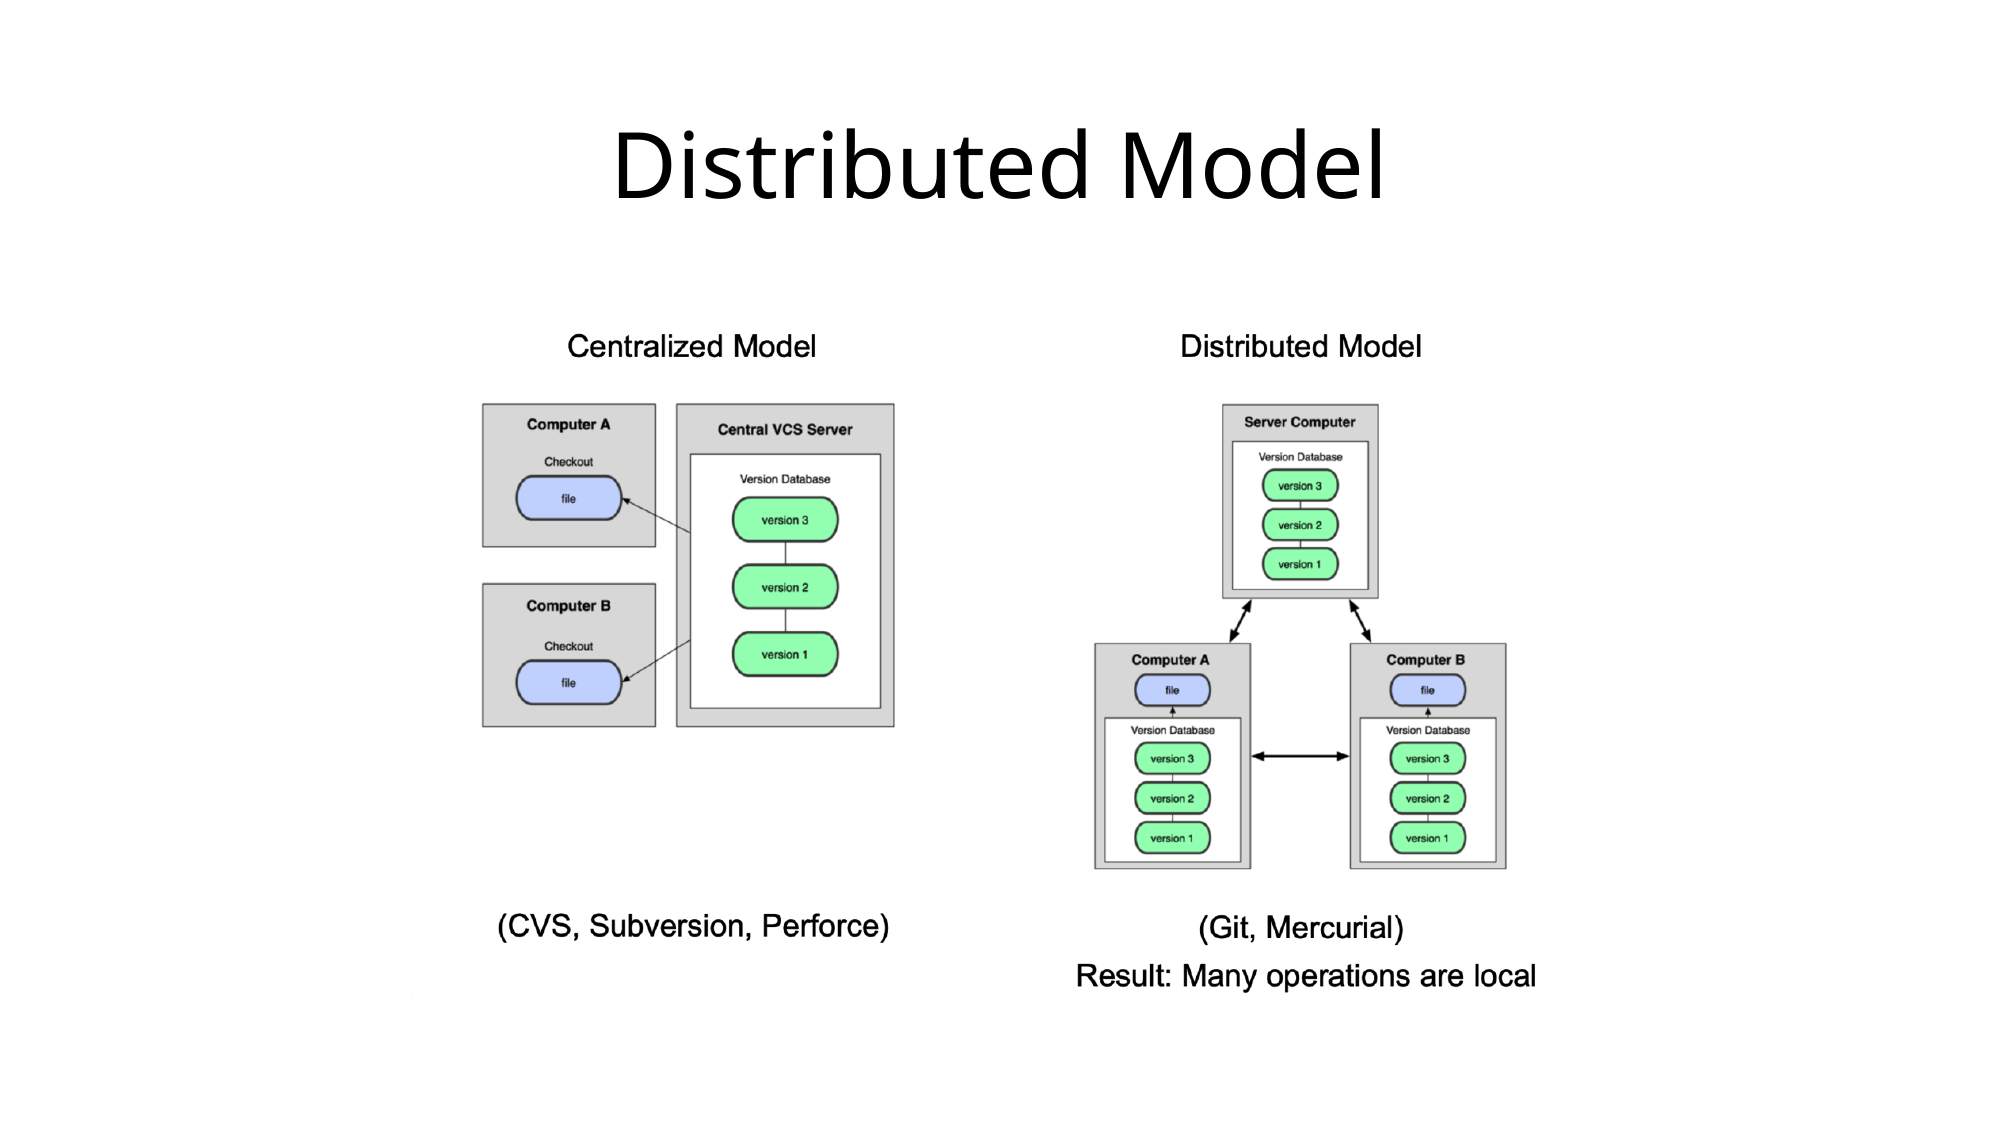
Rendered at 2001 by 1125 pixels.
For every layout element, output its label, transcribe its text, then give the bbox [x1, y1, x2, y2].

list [396, 299, 1603, 1014]
title Distributed Model [137, 59, 1863, 278]
